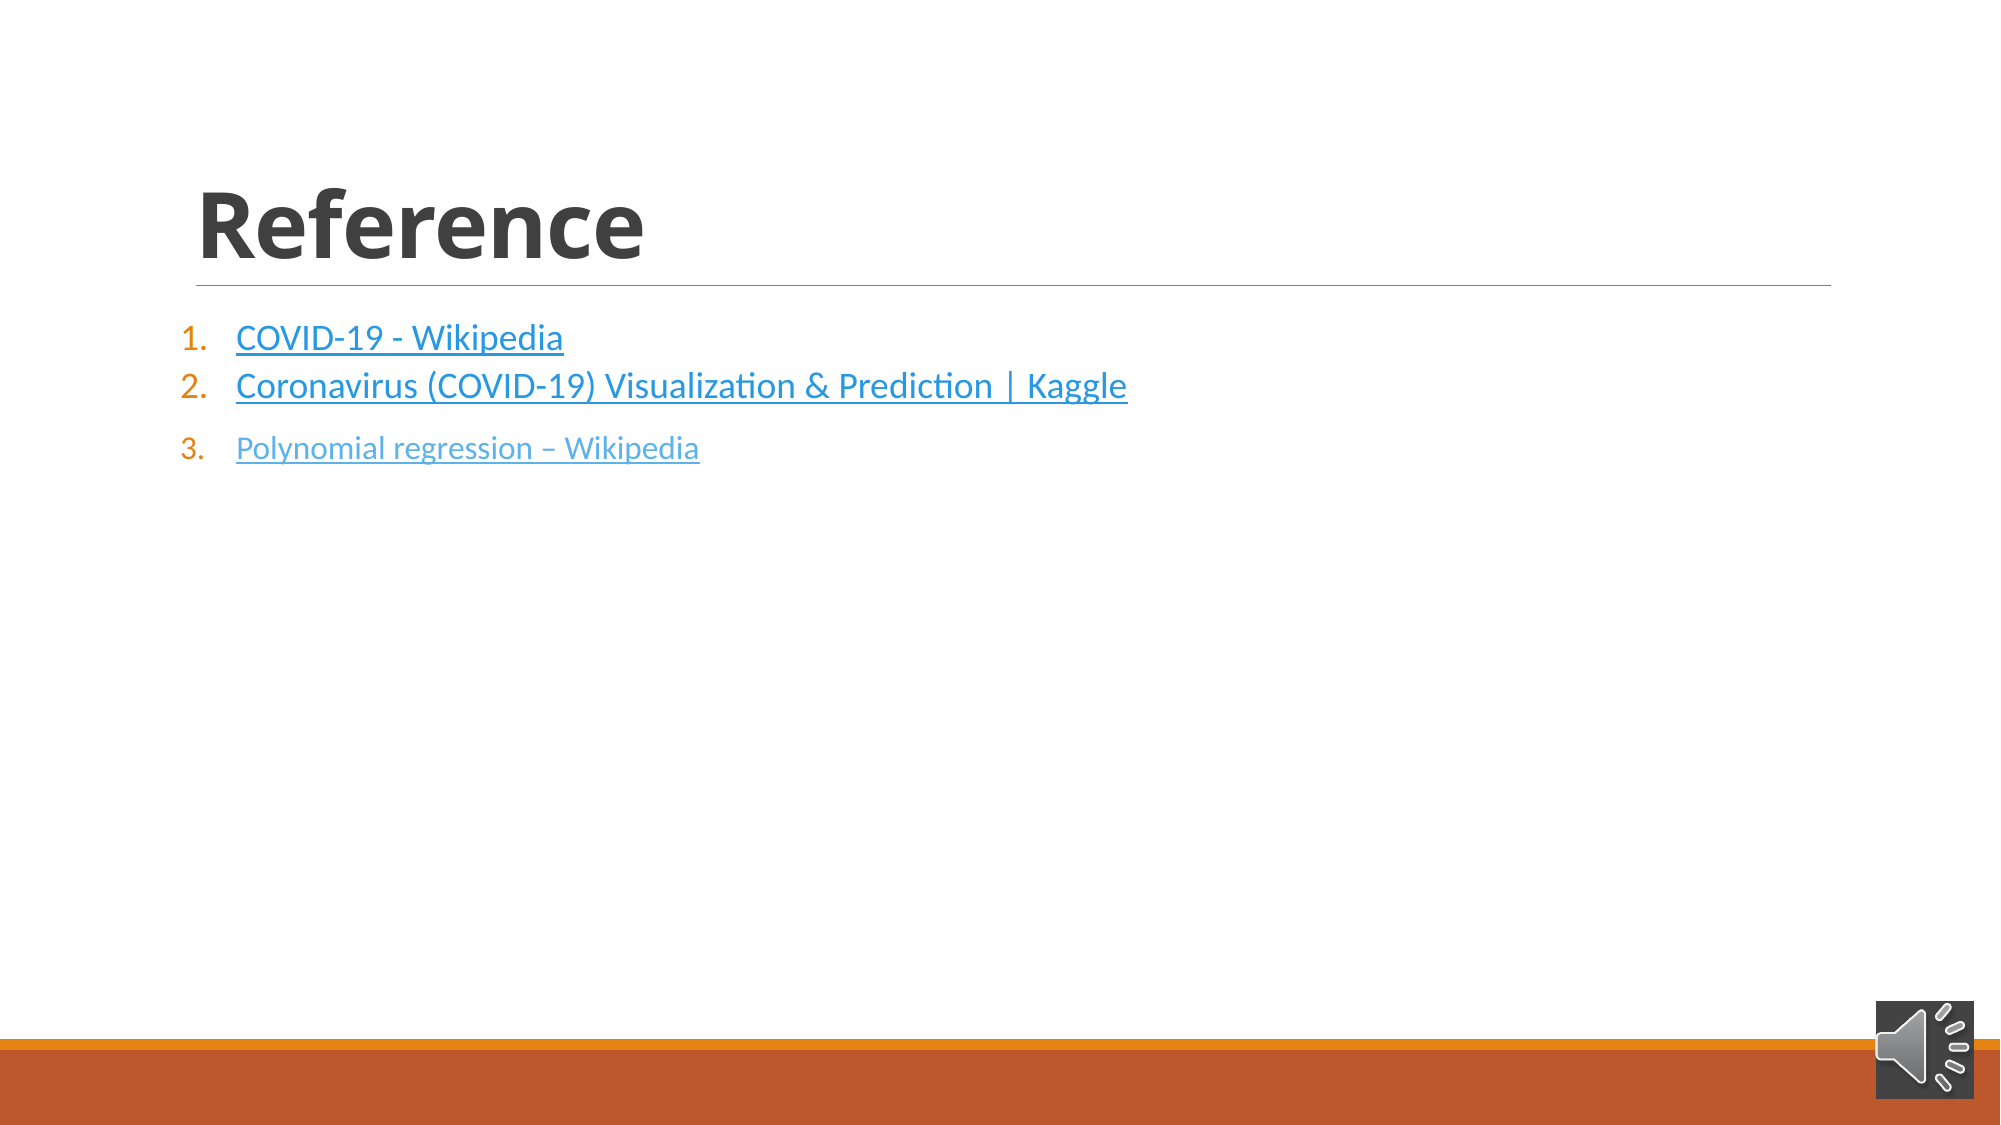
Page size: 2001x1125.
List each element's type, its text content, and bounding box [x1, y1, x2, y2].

title Reference [180, 47, 1830, 285]
picture [1874, 999, 1976, 1101]
list COVID-19 - Wikipedia Coronavirus (COVID-19) Visualization & Prediction | Kaggle Polynomial regression – Wikipedia [180, 302, 1830, 963]
